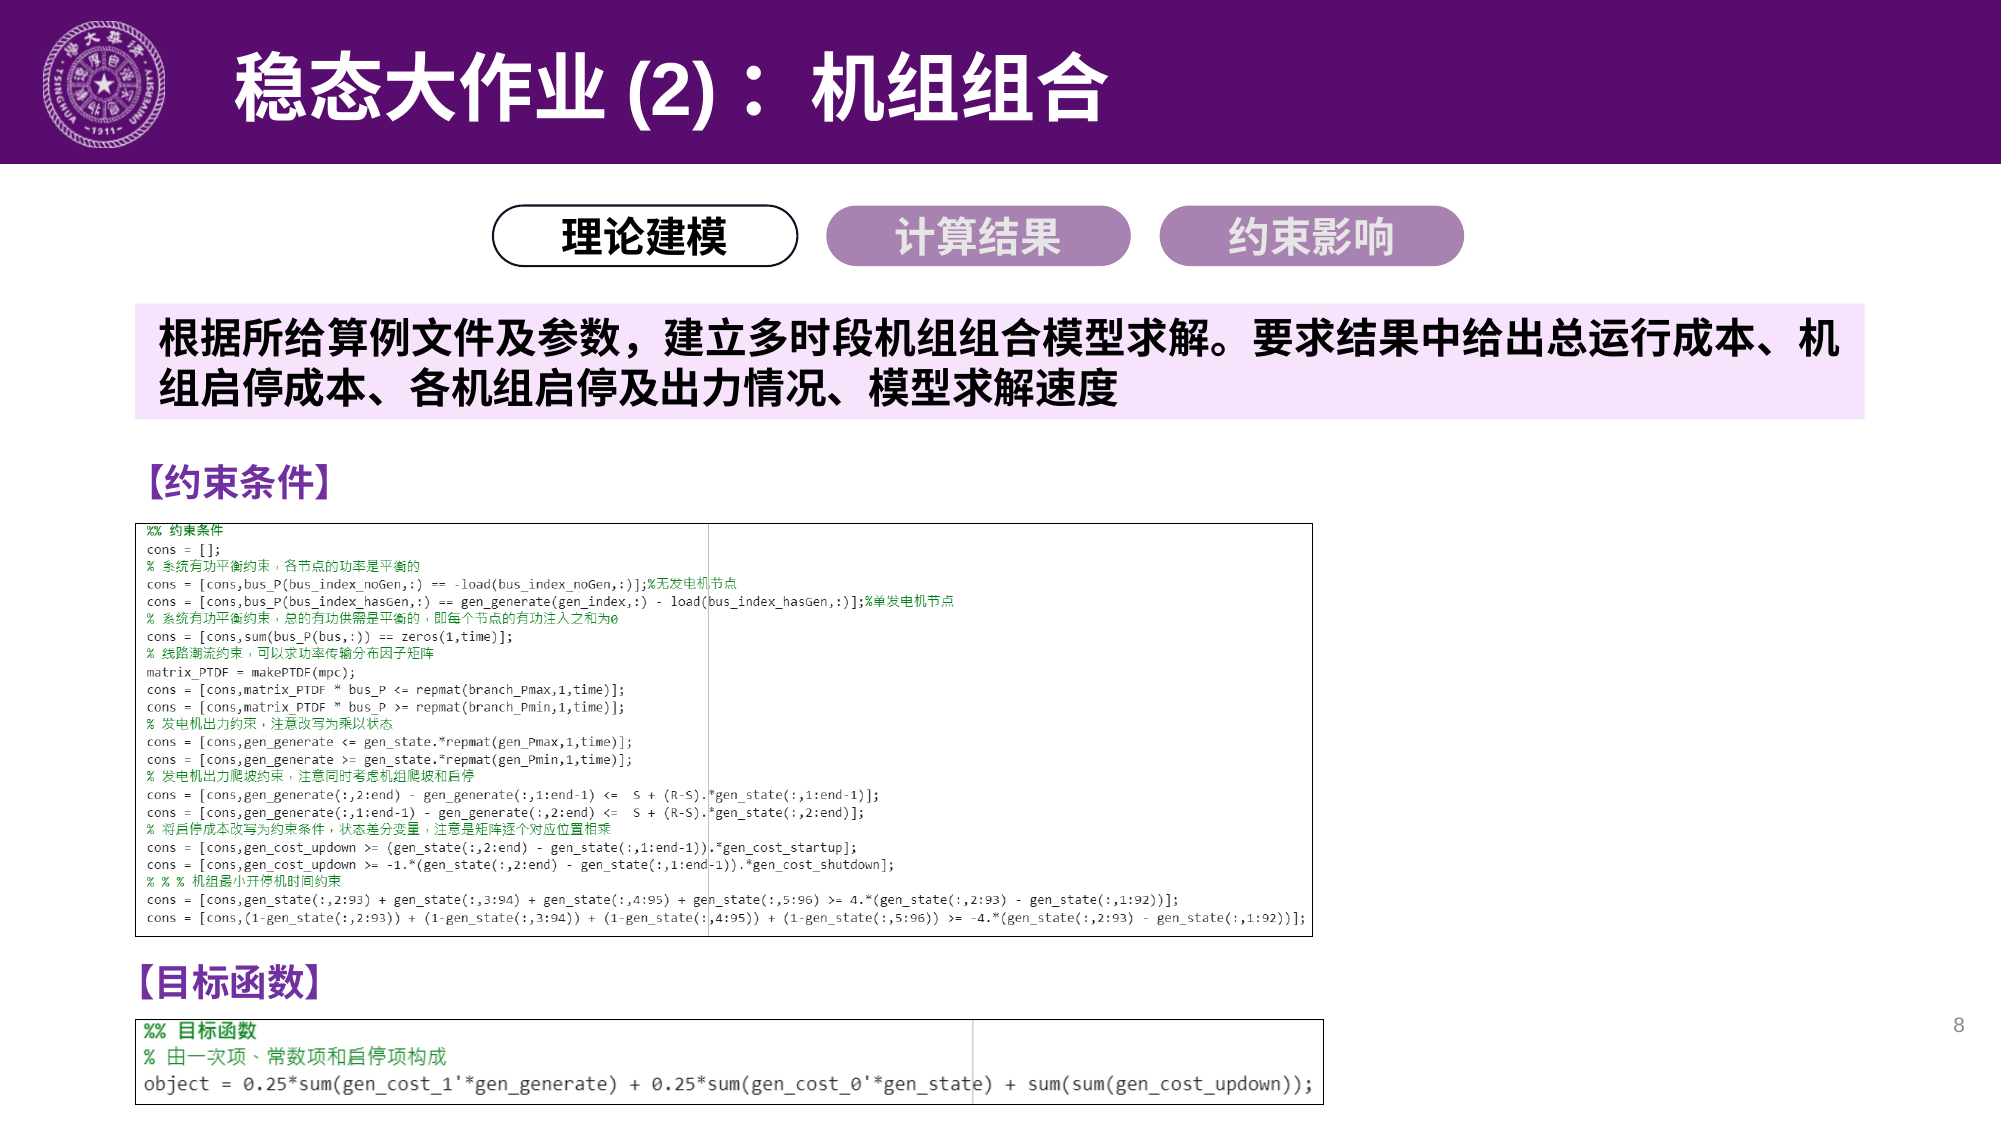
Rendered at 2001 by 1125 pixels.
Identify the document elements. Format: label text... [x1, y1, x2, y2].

text_box 根据所给算例文件及参数，建立多时段机组组合模型求解。要求结果中给出总运行成本、机组启停成本、各机组启停及出力情况、模型求解速度 [135, 303, 1865, 420]
picture [41, 20, 166, 149]
text_box 计算结果 [825, 204, 1132, 268]
picture [134, 523, 1314, 938]
text_box 理论建模 [491, 204, 799, 268]
text_box [0, 0, 917, 164]
picture [134, 1019, 1324, 1105]
text_box 【目标函数】 [102, 952, 358, 1012]
picture [917, 0, 2000, 164]
text_box 【约束条件】 [112, 451, 368, 512]
text_box 约束影响 [1158, 204, 1466, 268]
text_box 稳态大作业(2)：机组组合 [218, 32, 1820, 183]
slide_number 8 [1529, 993, 1980, 1054]
